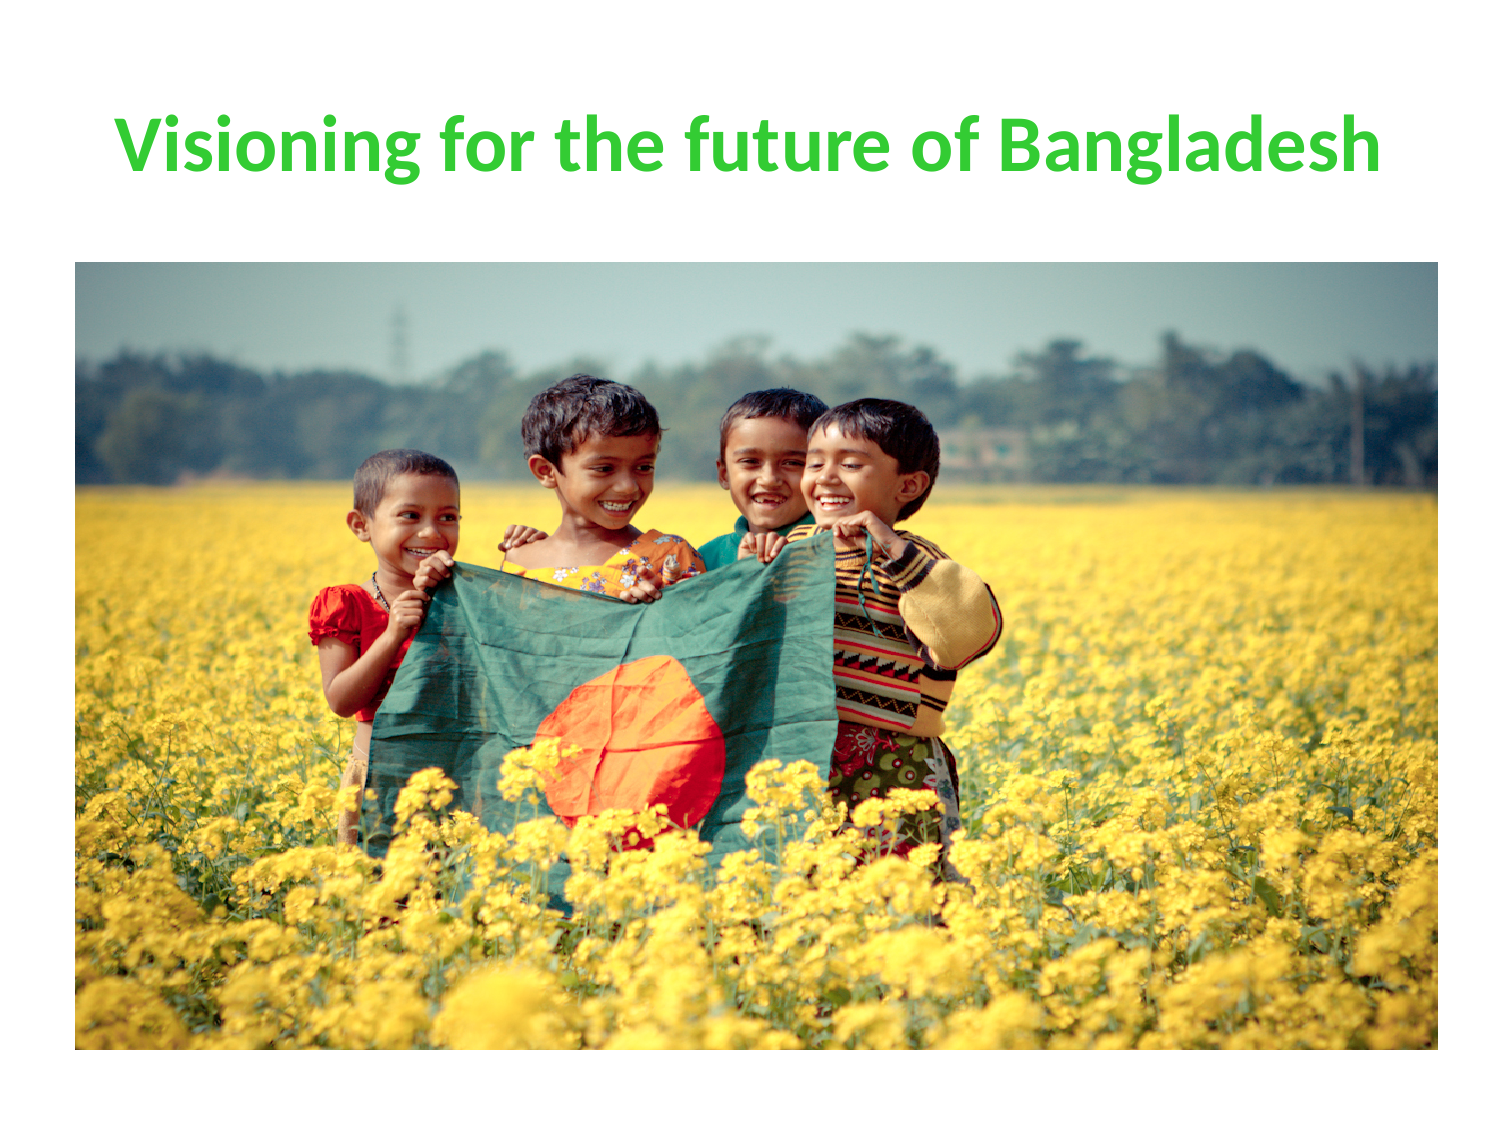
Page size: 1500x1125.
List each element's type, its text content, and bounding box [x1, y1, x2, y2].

title Visioning for the future of Bangladesh [75, 45, 1425, 233]
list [74, 262, 1438, 1051]
